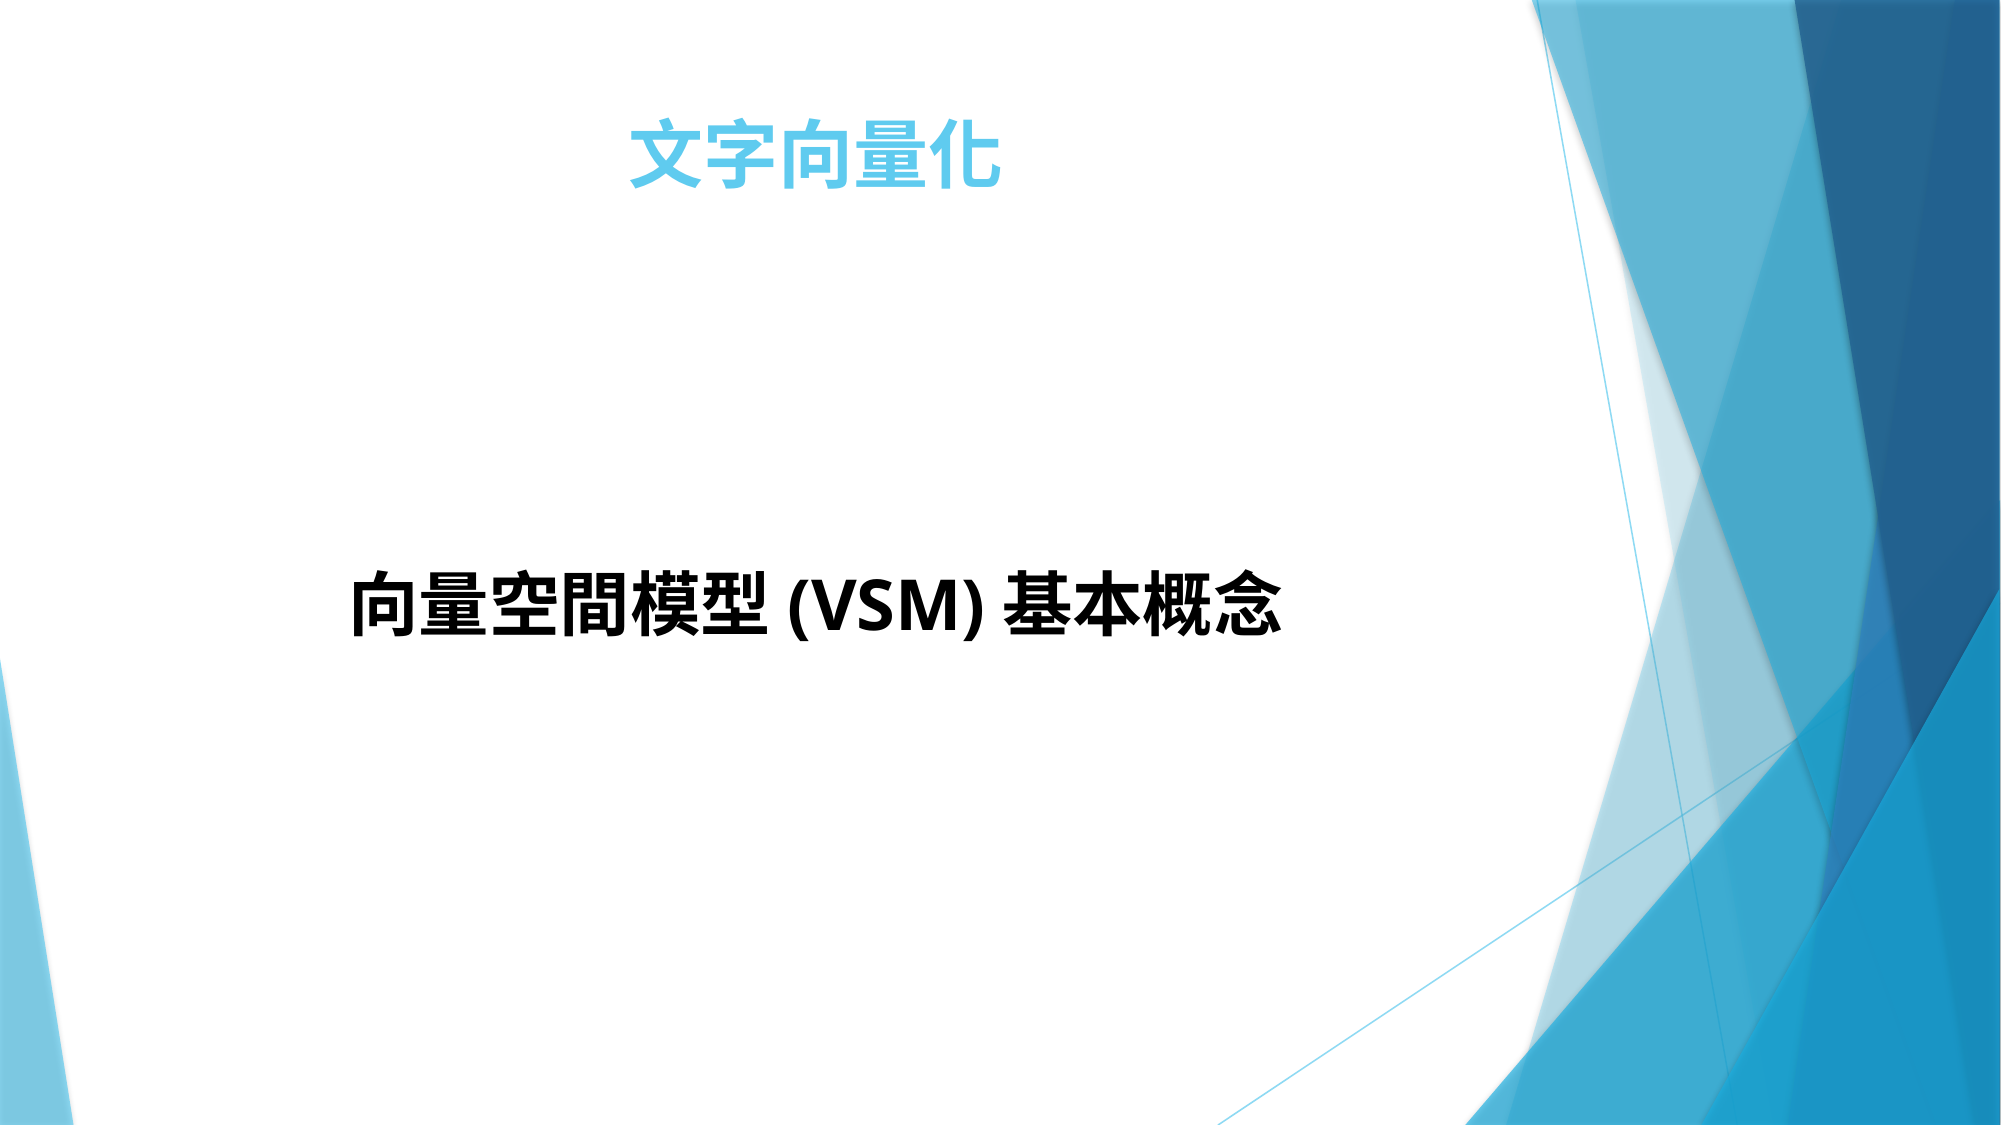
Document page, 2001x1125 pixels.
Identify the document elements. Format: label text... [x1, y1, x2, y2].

title 文字向量化 [111, 99, 1522, 317]
list 向量空間模型(VSM)基本概念 [111, 552, 1522, 653]
